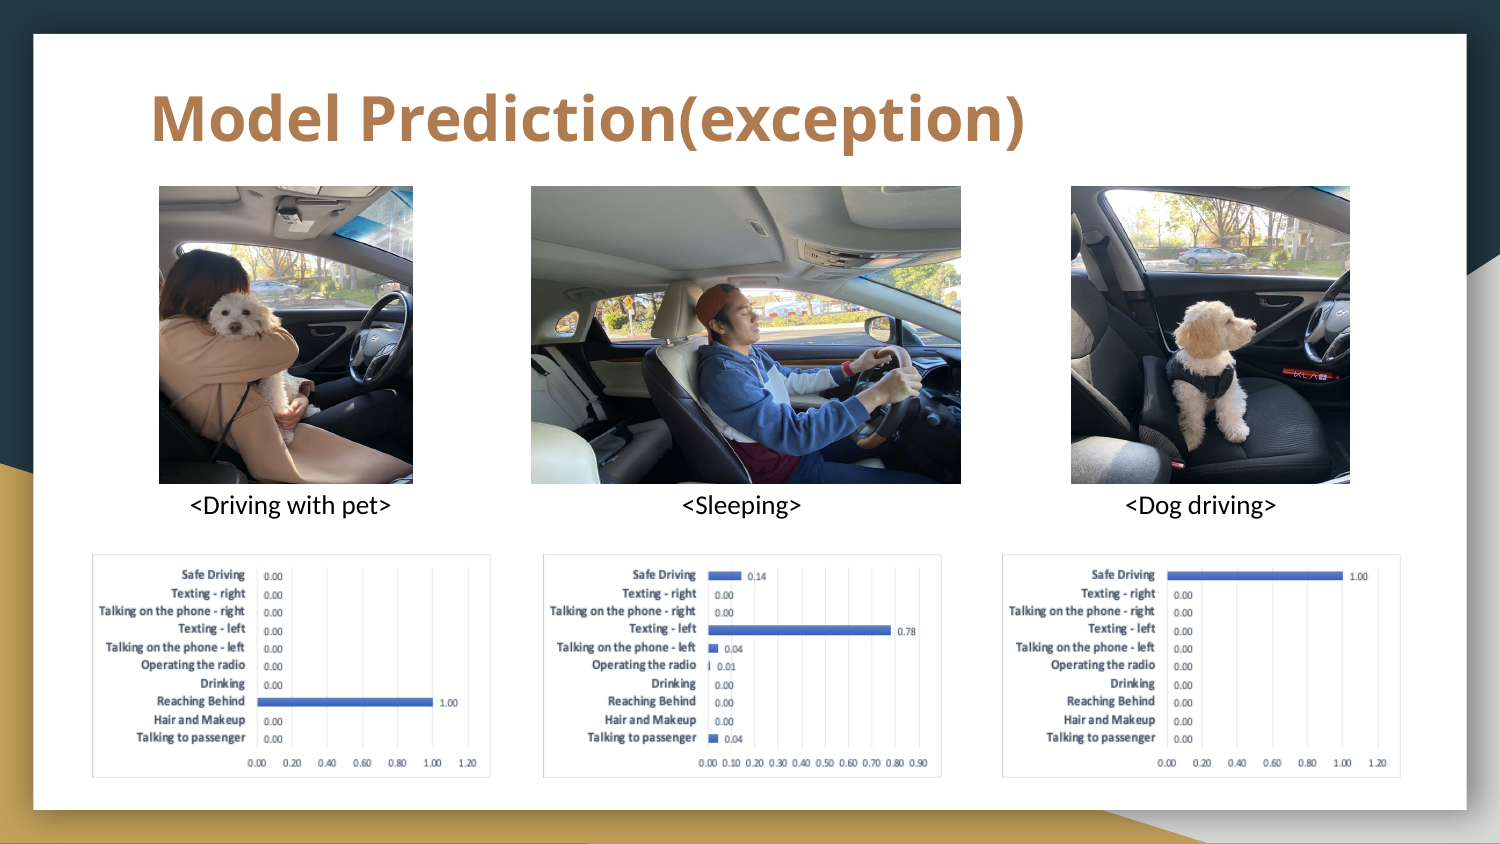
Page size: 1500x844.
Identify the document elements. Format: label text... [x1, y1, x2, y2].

text_box <Dog driving> [1064, 472, 1338, 538]
picture [542, 554, 943, 778]
picture [530, 185, 961, 484]
picture [1071, 186, 1351, 484]
text_box <Sleeping> [605, 492, 879, 538]
picture [1001, 554, 1401, 778]
picture [159, 185, 413, 484]
title Model Prediction(exception) [134, 63, 1350, 164]
picture [90, 554, 491, 778]
text_box <Driving with pet> [154, 472, 428, 538]
